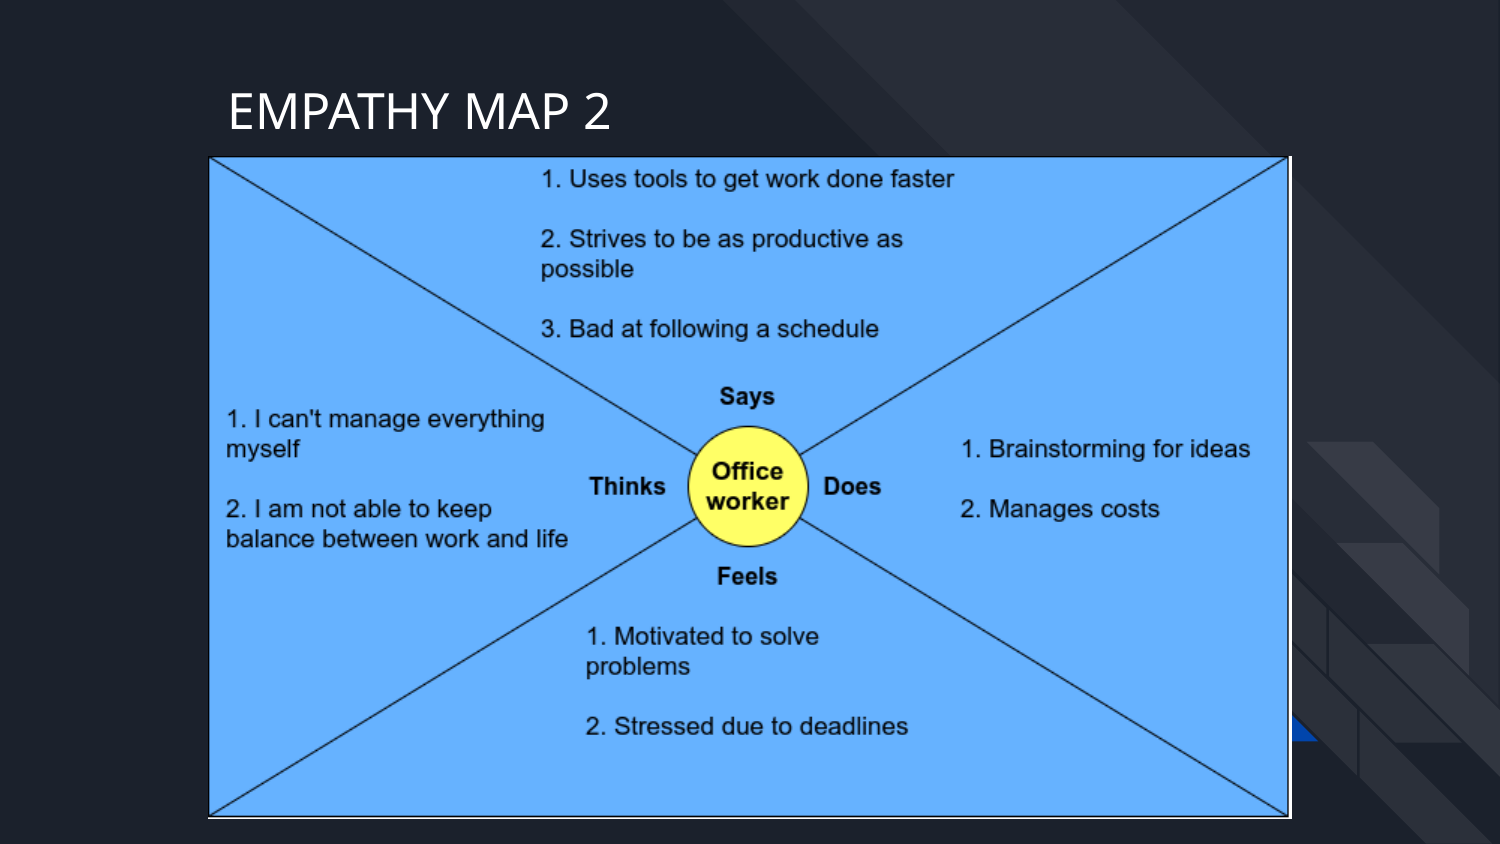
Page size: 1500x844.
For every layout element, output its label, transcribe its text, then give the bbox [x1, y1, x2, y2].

title EMPATHY MAP 2 [212, 64, 1368, 215]
picture [207, 156, 1292, 819]
